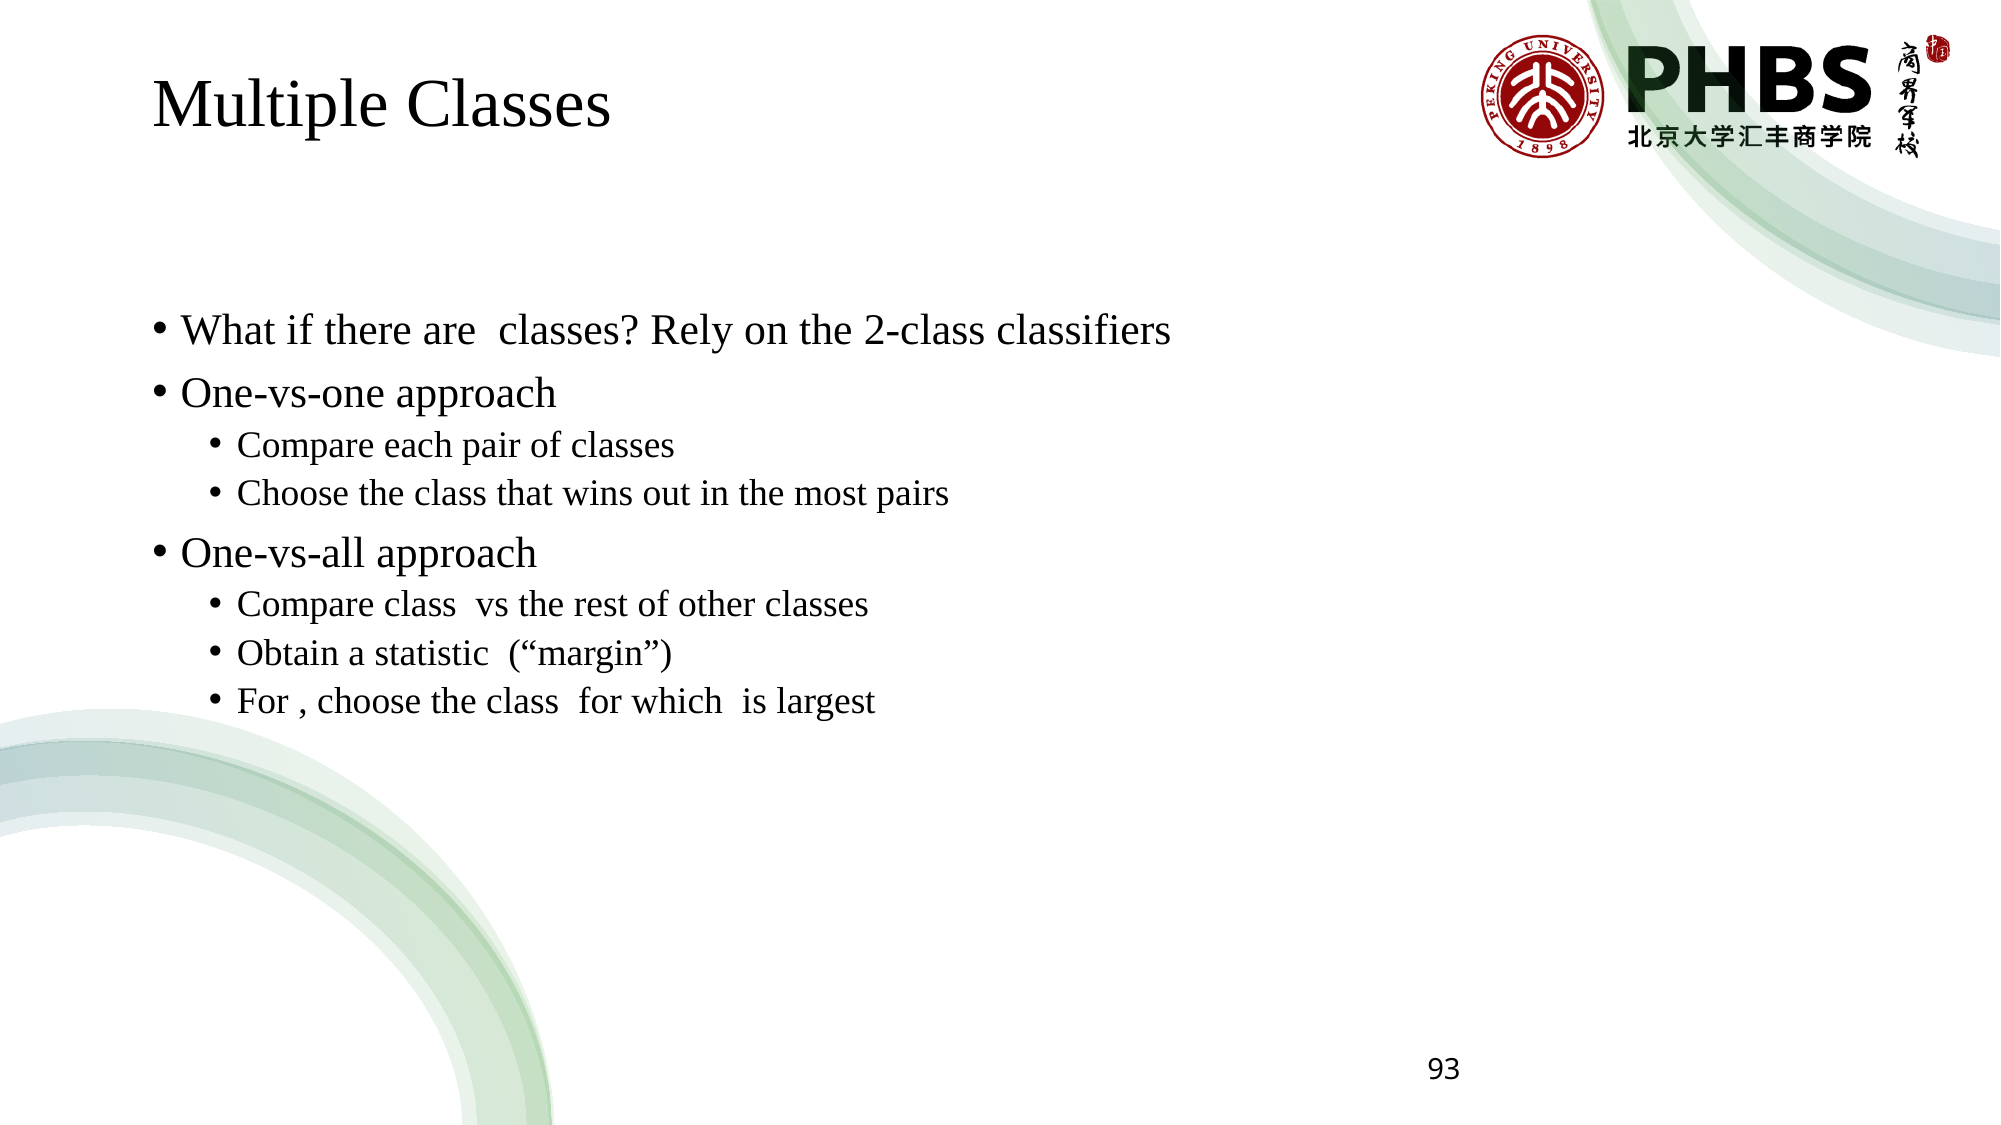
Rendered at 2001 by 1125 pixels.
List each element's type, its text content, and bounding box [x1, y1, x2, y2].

picture [1458, 0, 1609, 59]
slide_number 93 [1412, 1042, 1750, 1103]
picture [1625, 0, 2000, 185]
title Multiple Classes [137, 59, 1863, 278]
